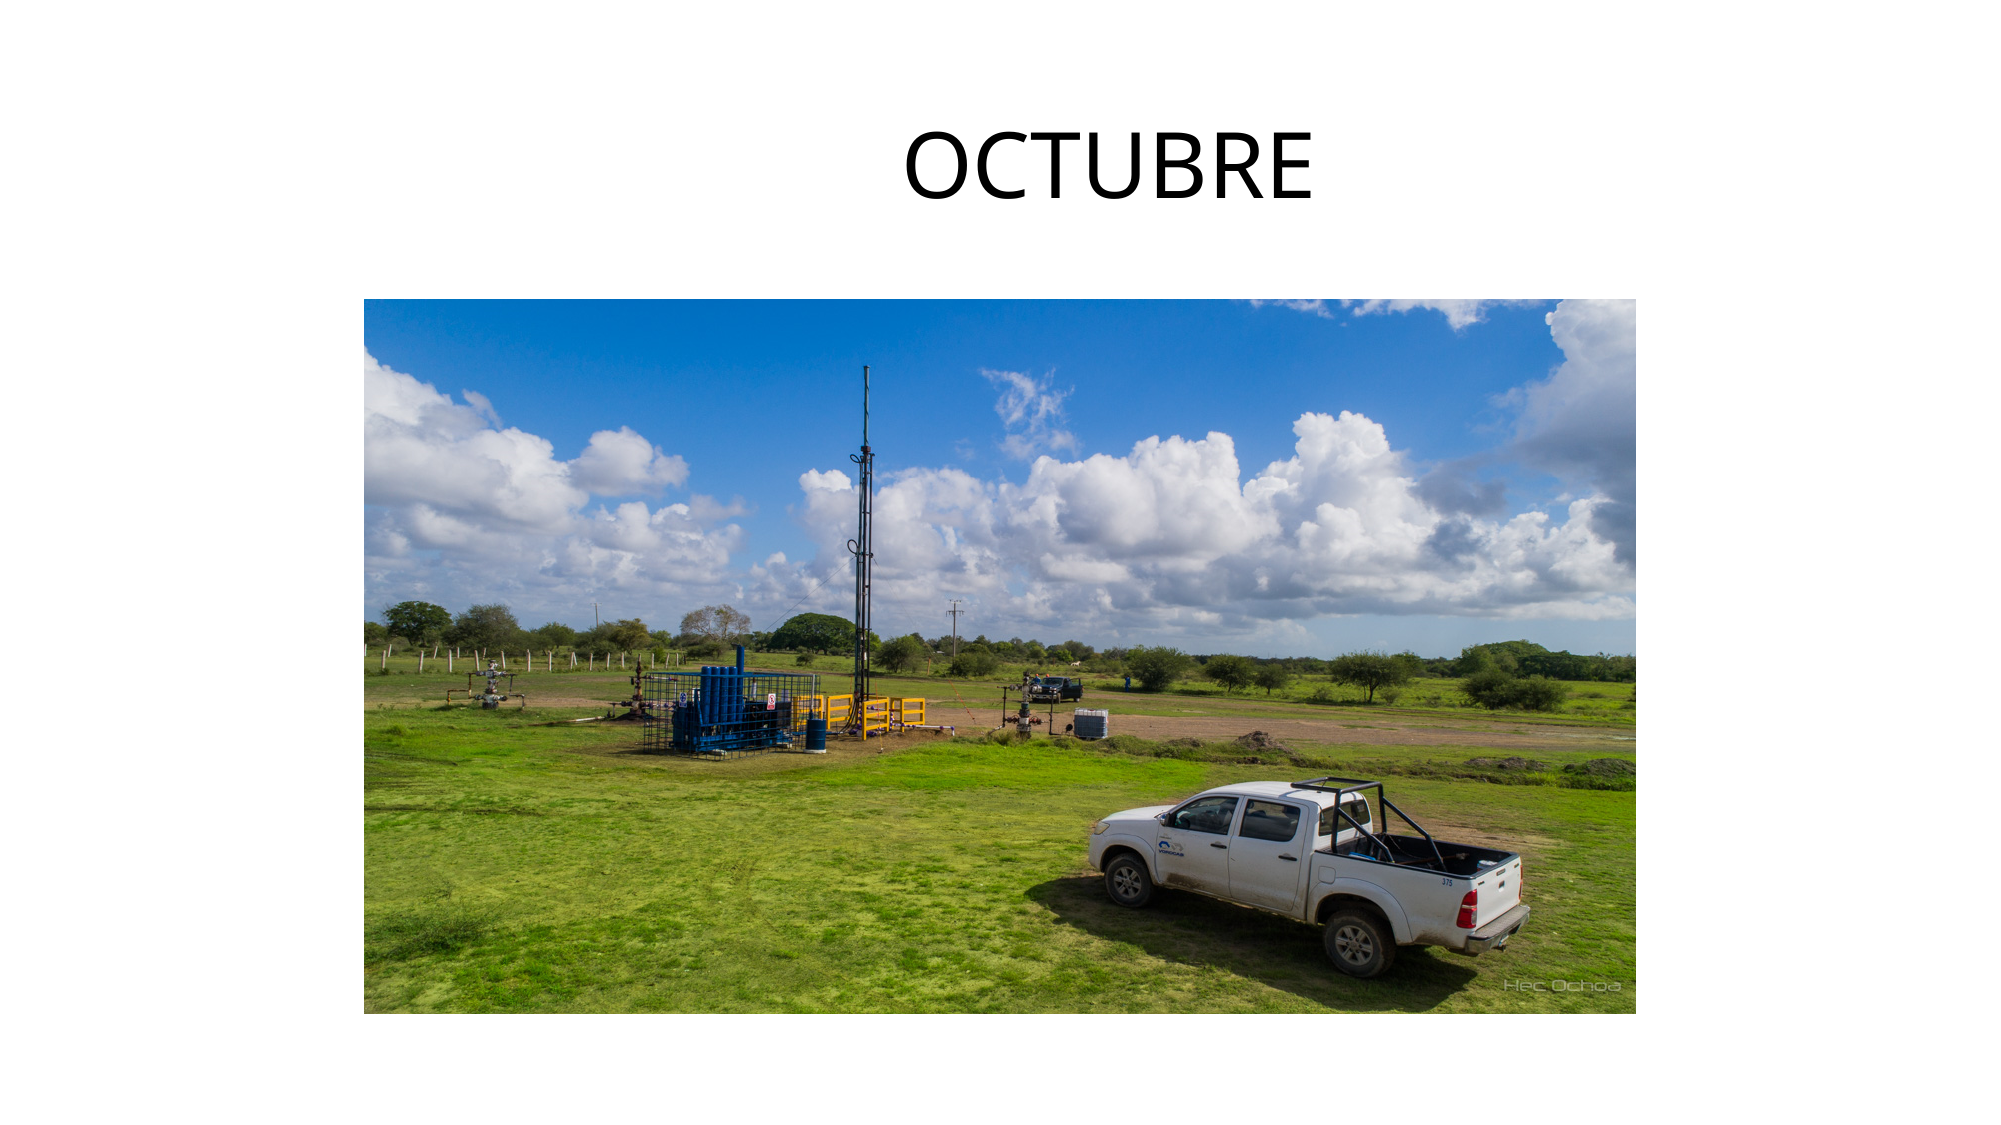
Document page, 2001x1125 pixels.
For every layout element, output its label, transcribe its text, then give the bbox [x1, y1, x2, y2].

text_box OCTUBRE [886, 99, 1332, 225]
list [364, 299, 1636, 1014]
